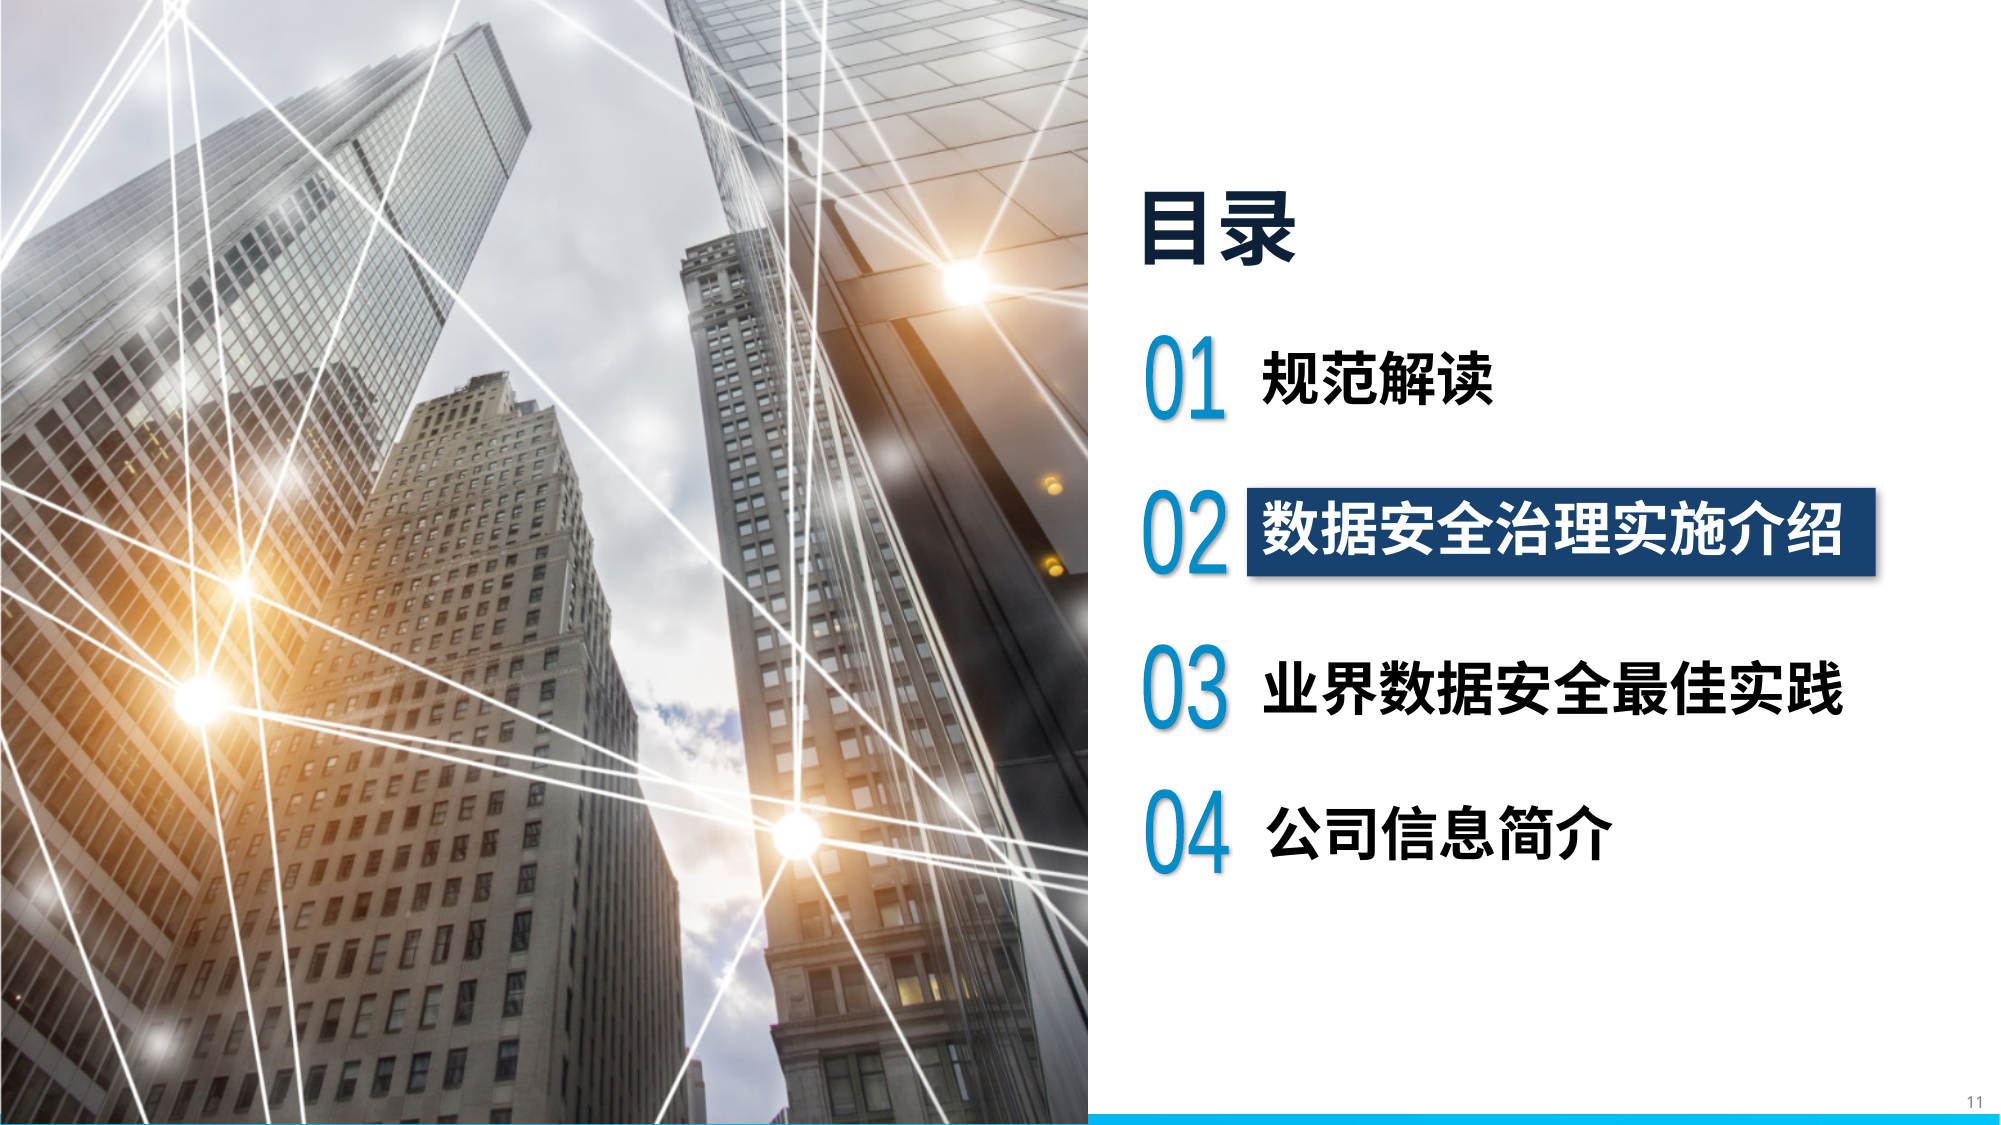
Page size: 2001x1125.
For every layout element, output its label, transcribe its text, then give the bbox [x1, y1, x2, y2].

text_box 规范解读 [1247, 333, 1876, 422]
text_box 业界数据安全最佳实践 [1247, 642, 1876, 731]
text_box 数据安全治理实施介绍 [1247, 487, 1876, 577]
text_box 目录 [1118, 179, 1908, 289]
picture [0, 0, 1106, 1123]
text_box 公司信息简介 [1249, 787, 1879, 876]
